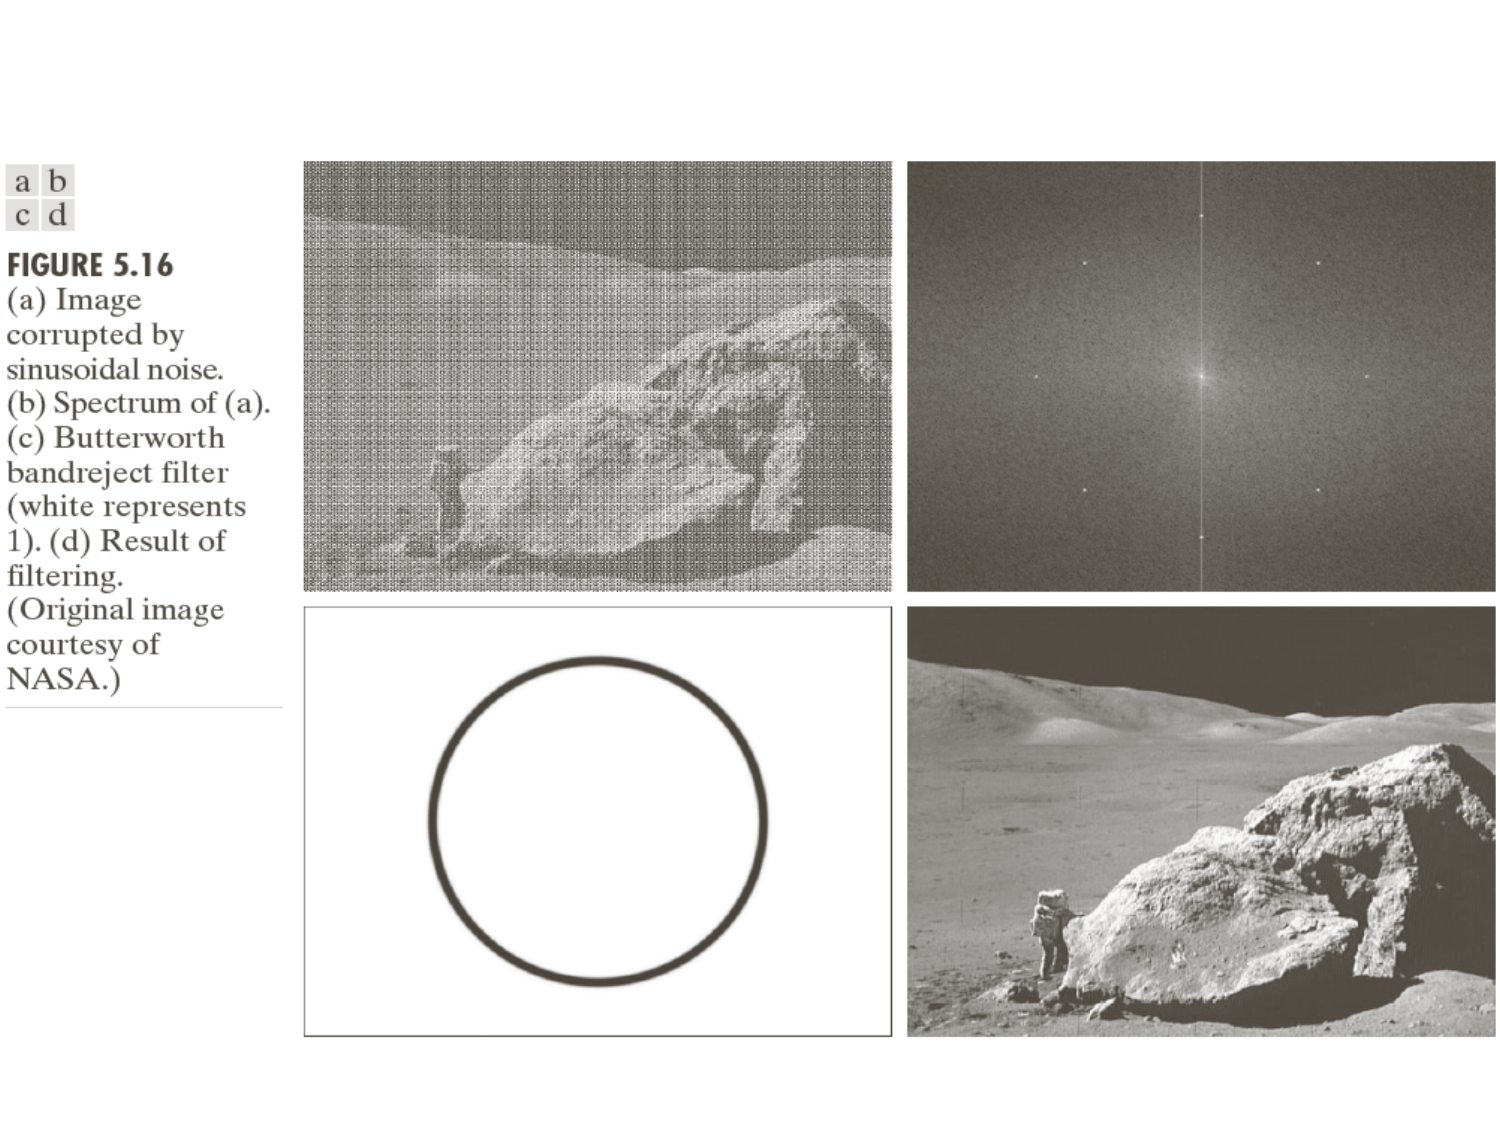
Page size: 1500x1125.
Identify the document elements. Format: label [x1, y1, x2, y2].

picture [0, 160, 1500, 1042]
